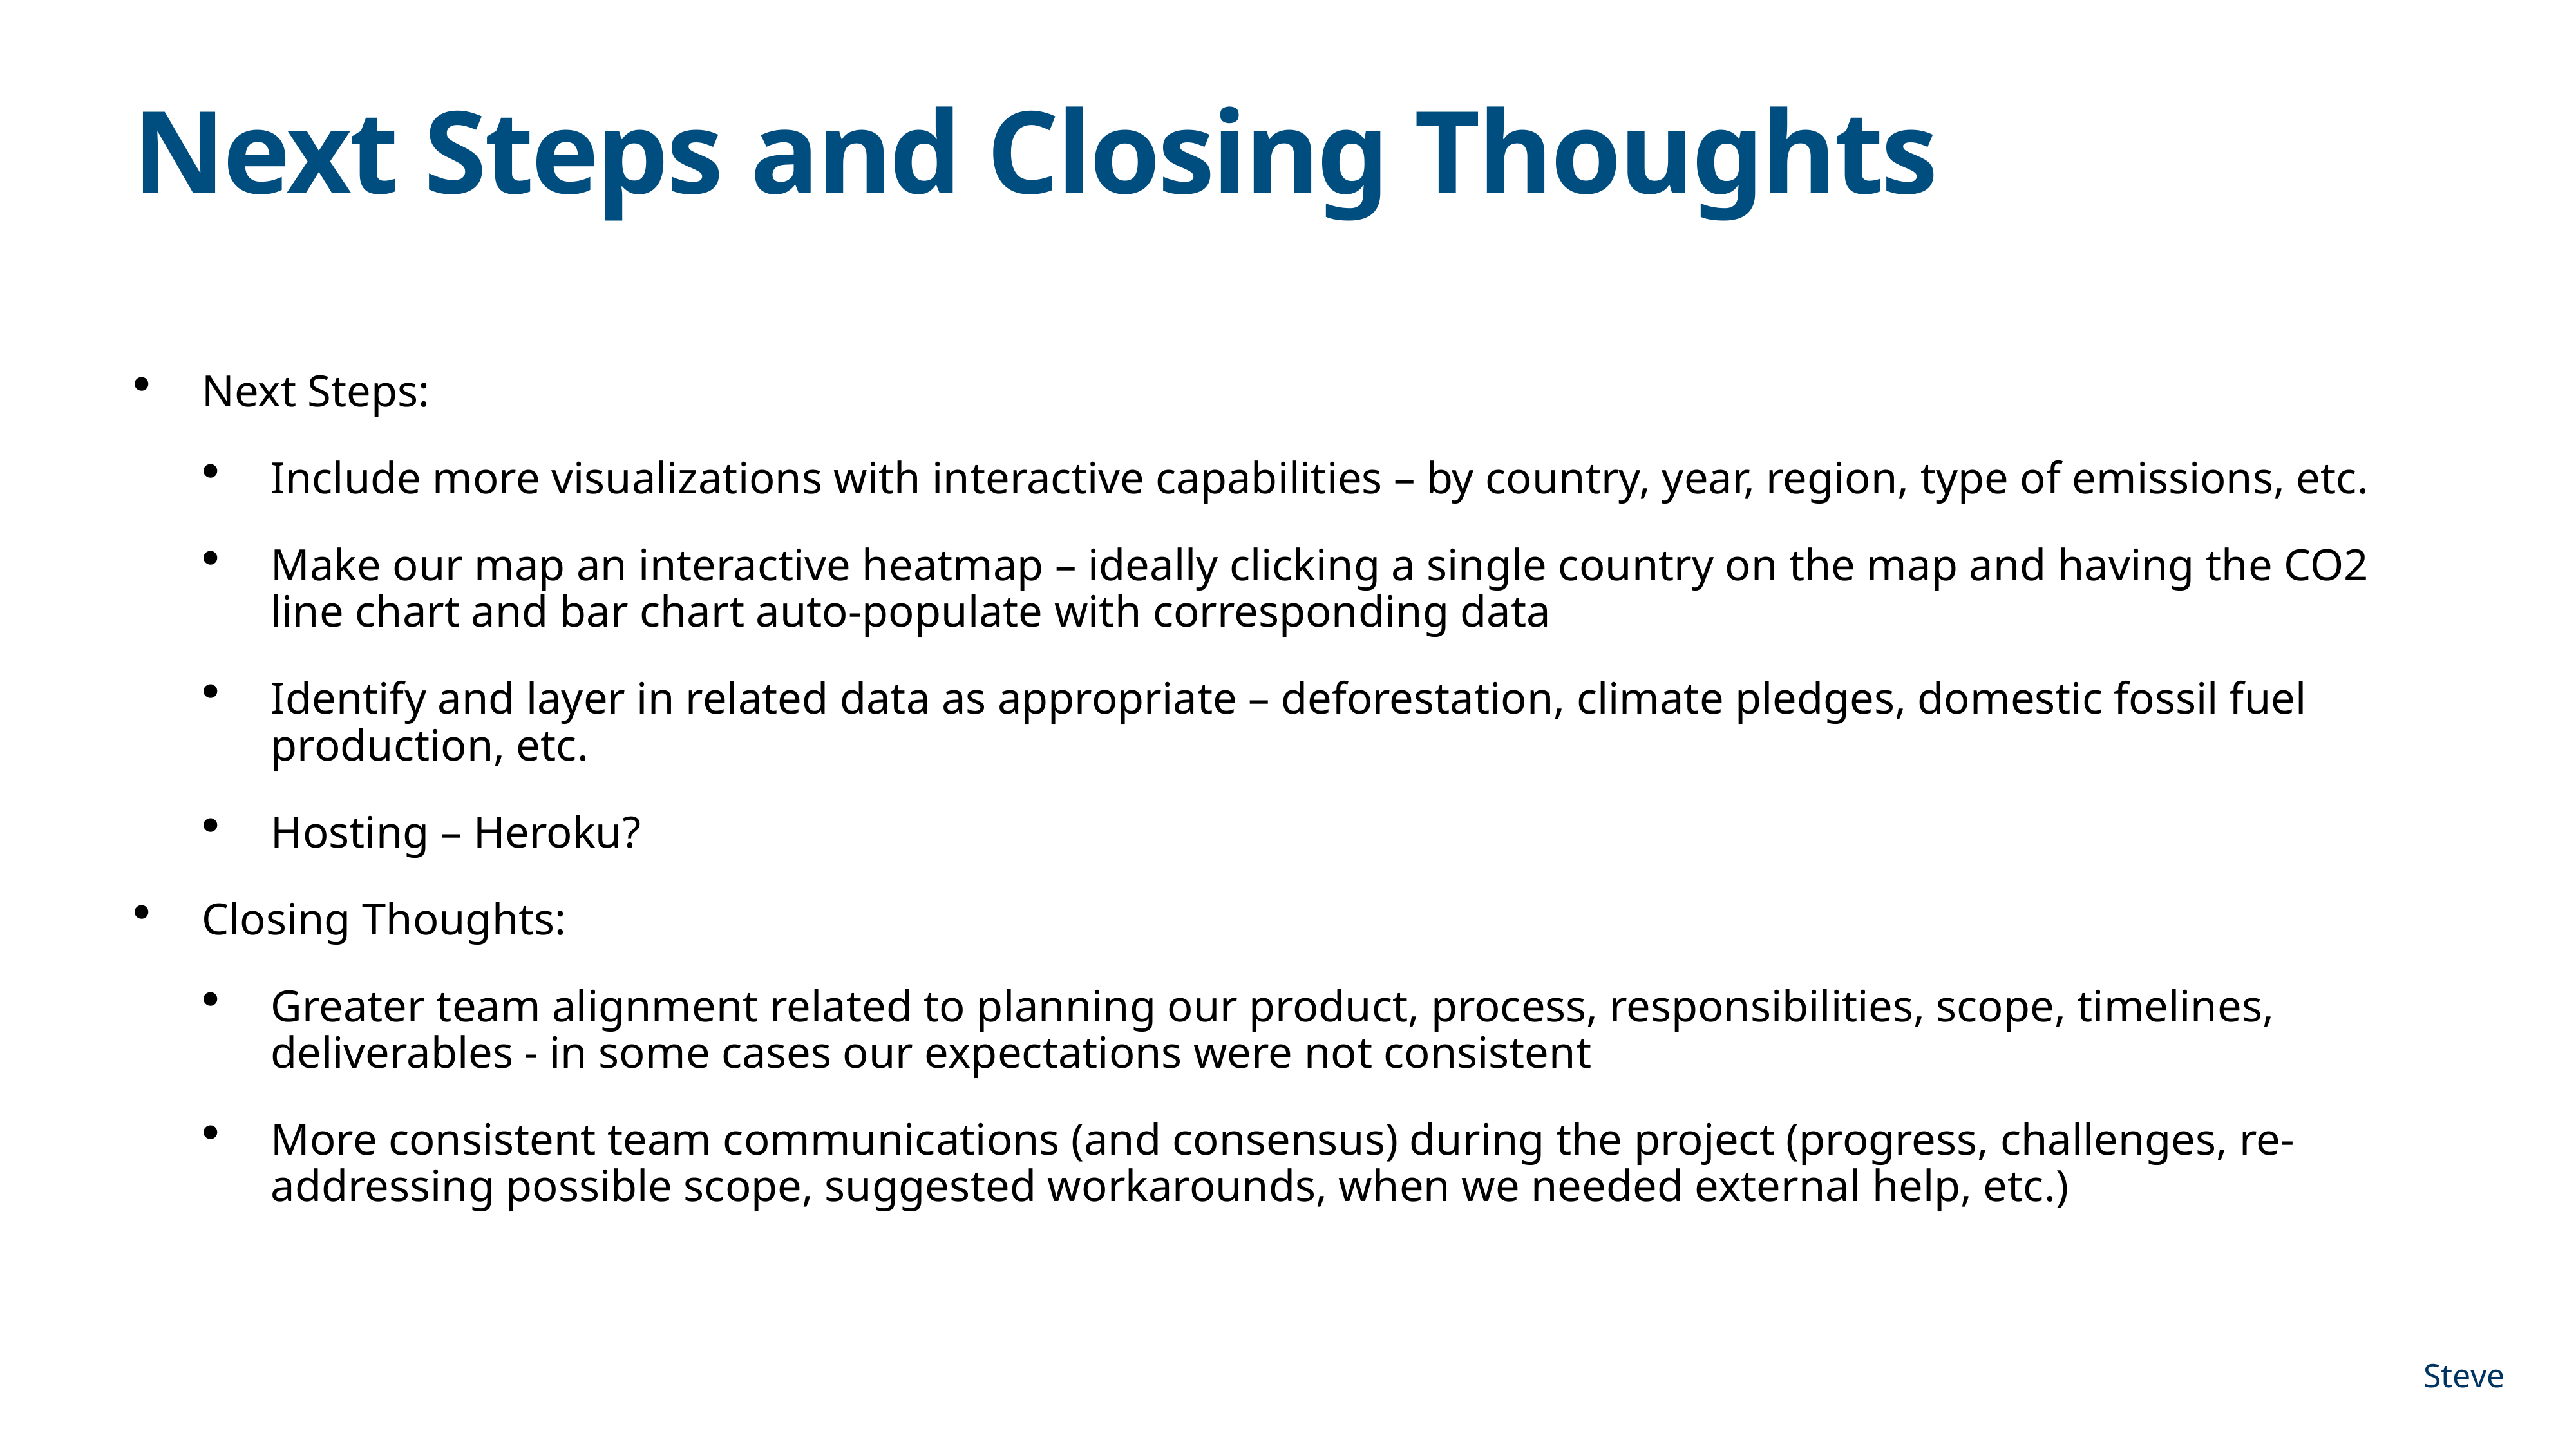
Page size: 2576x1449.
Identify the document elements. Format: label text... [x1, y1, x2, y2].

text_box Steve [2418, 1350, 2511, 1399]
list Next Steps: Include more visualizations with interactive capabilities – by country, year, region, type of emissions, etc. Make our map an interactive heatmap – ideally clicking a single country on the map and having the CO2 line chart and bar chart auto-populate with corresponding data Identify and layer in related data as appropriate – deforestation, climate pledges, domestic fossil fuel production, etc. Hosting – Heroku? Closing Thoughts: Greater team alignment related to planning our product, process, responsibilities, scope, timelines, deliverables - in some cases our expectations were not consistent More consistent team communications (and consensus) during the project (progress, challenges, re-addressing possible scope, suggested workarounds, when we needed external help, etc.) [127, 363, 2449, 1237]
title Next Steps and Closing Thoughts [127, 100, 2449, 252]
